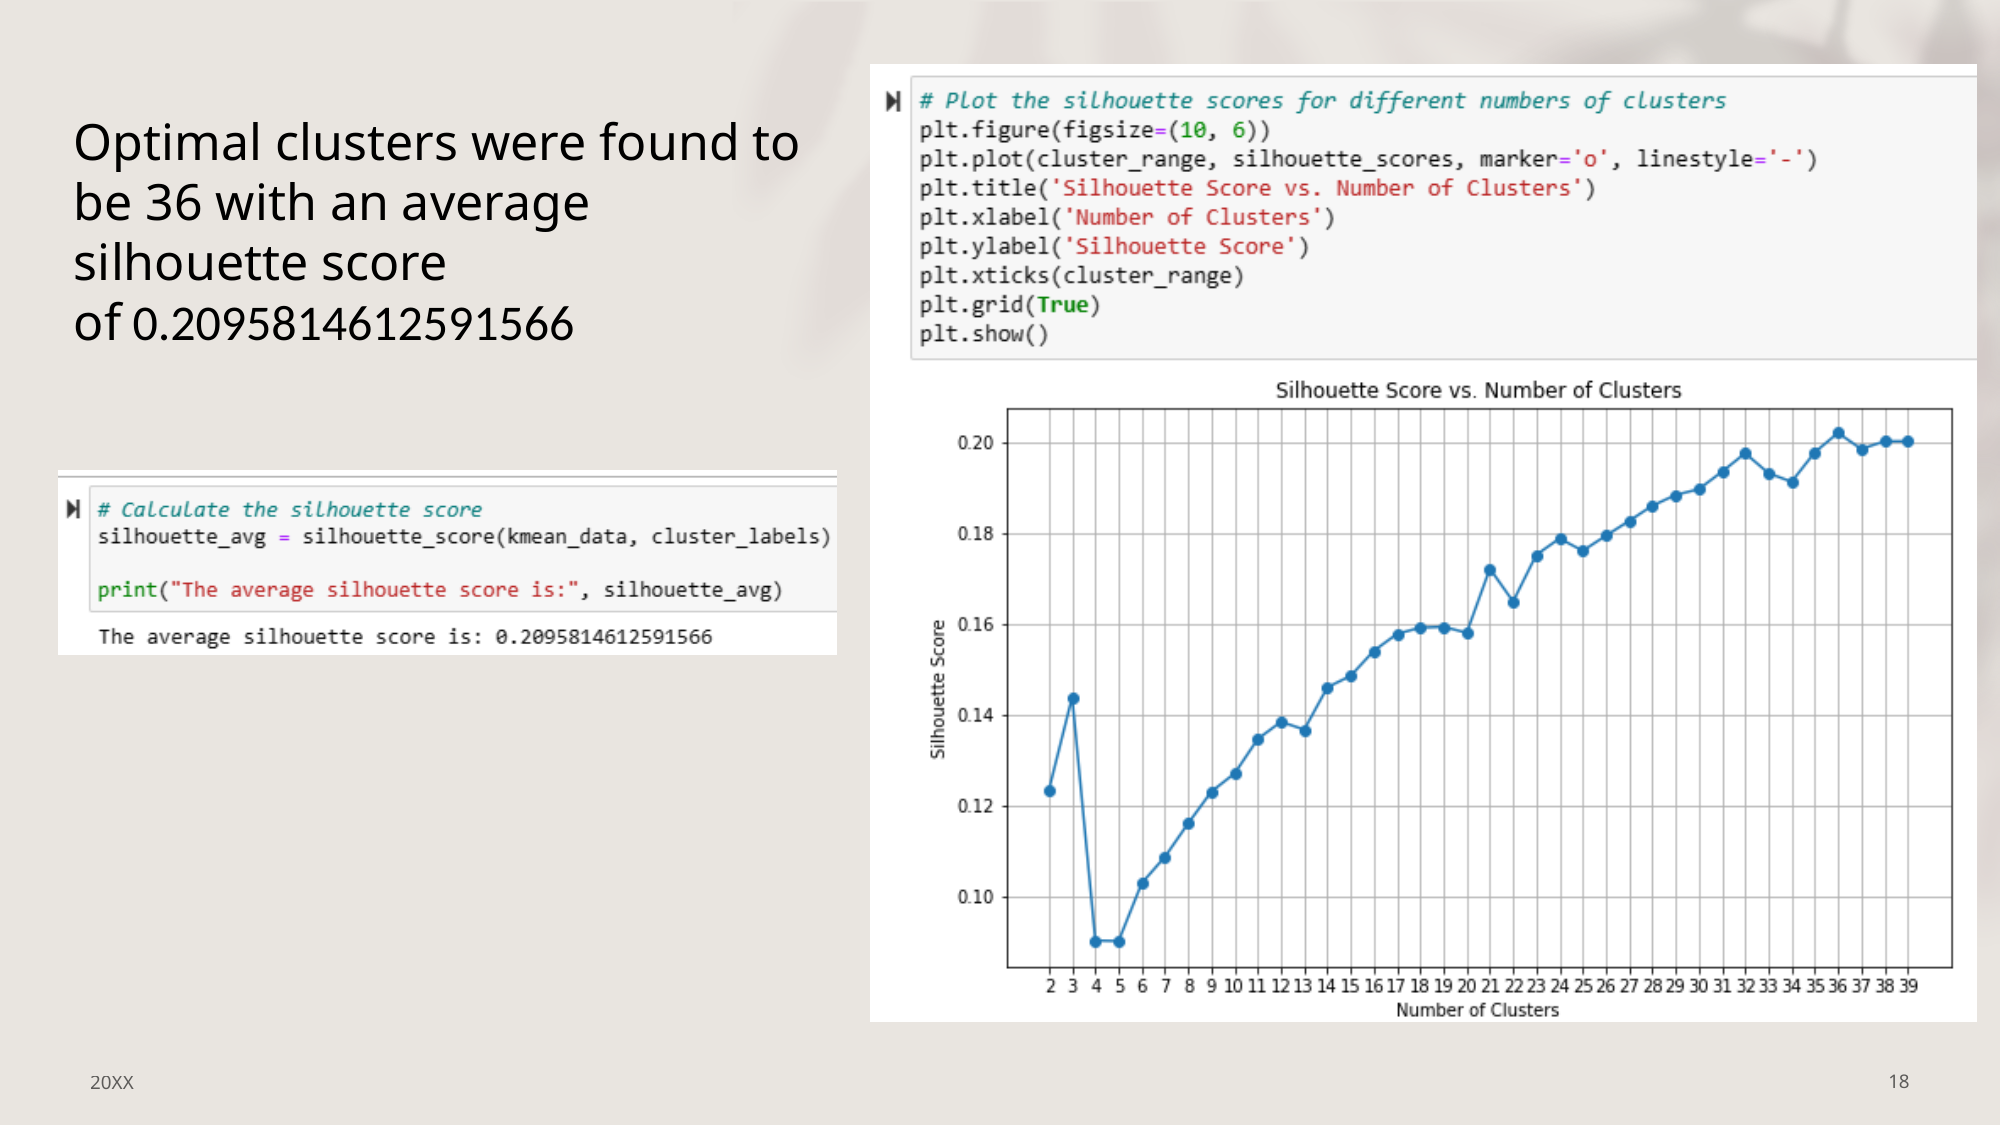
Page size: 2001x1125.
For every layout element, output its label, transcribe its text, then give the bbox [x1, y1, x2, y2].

slide_number 18 [1474, 1052, 1925, 1113]
title Optimal clusters were found to be 36 with an average silhouette score of 0.2095814612591566 [58, 106, 825, 354]
picture [58, 470, 837, 655]
slide_number 20XX [75, 1052, 526, 1113]
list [870, 64, 1977, 1022]
